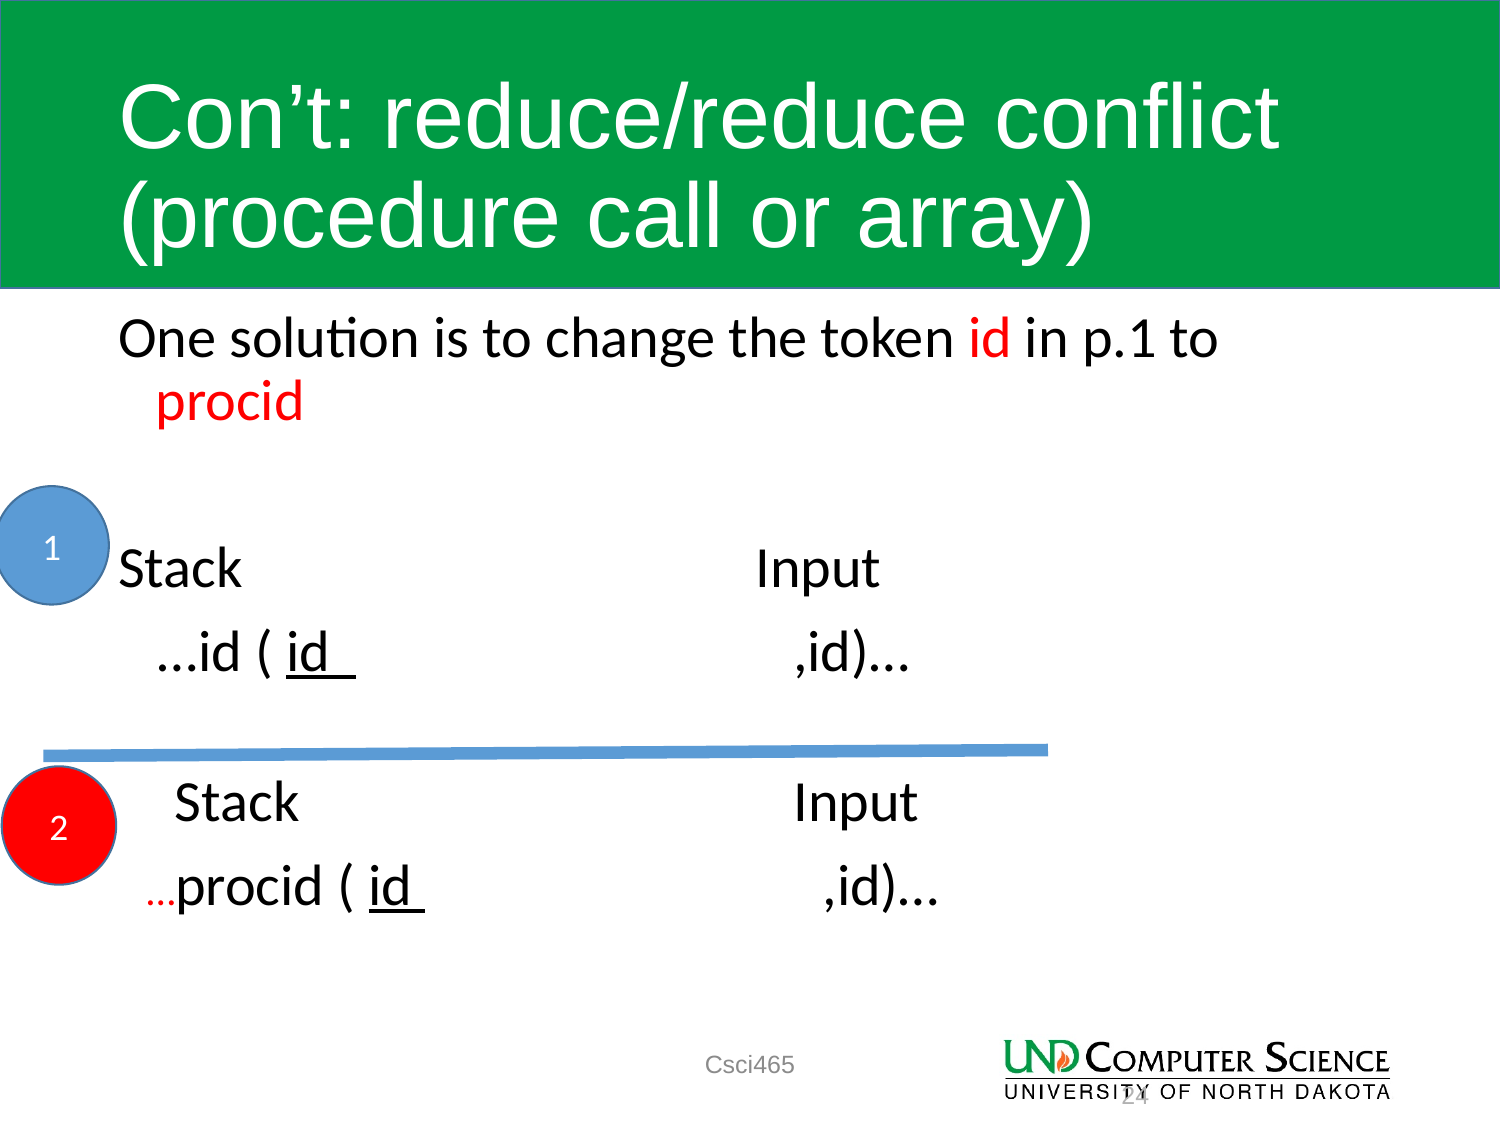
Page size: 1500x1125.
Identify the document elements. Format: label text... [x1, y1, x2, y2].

slide_number 24 [1106, 1064, 1457, 1125]
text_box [43, 749, 1048, 756]
footer Csci465 [512, 1024, 988, 1103]
text_box 2 [0, 765, 118, 886]
picture [999, 1034, 1397, 1104]
list One solution is to change the token id in p.1 to procid Stack Input …id ( id ,id)… Stack Input …procid ( id ,id)… [103, 299, 1397, 1014]
text_box 1 [0, 485, 110, 606]
title Con’t: reduce/reduce conflict (procedure call or array) [103, 59, 1397, 278]
